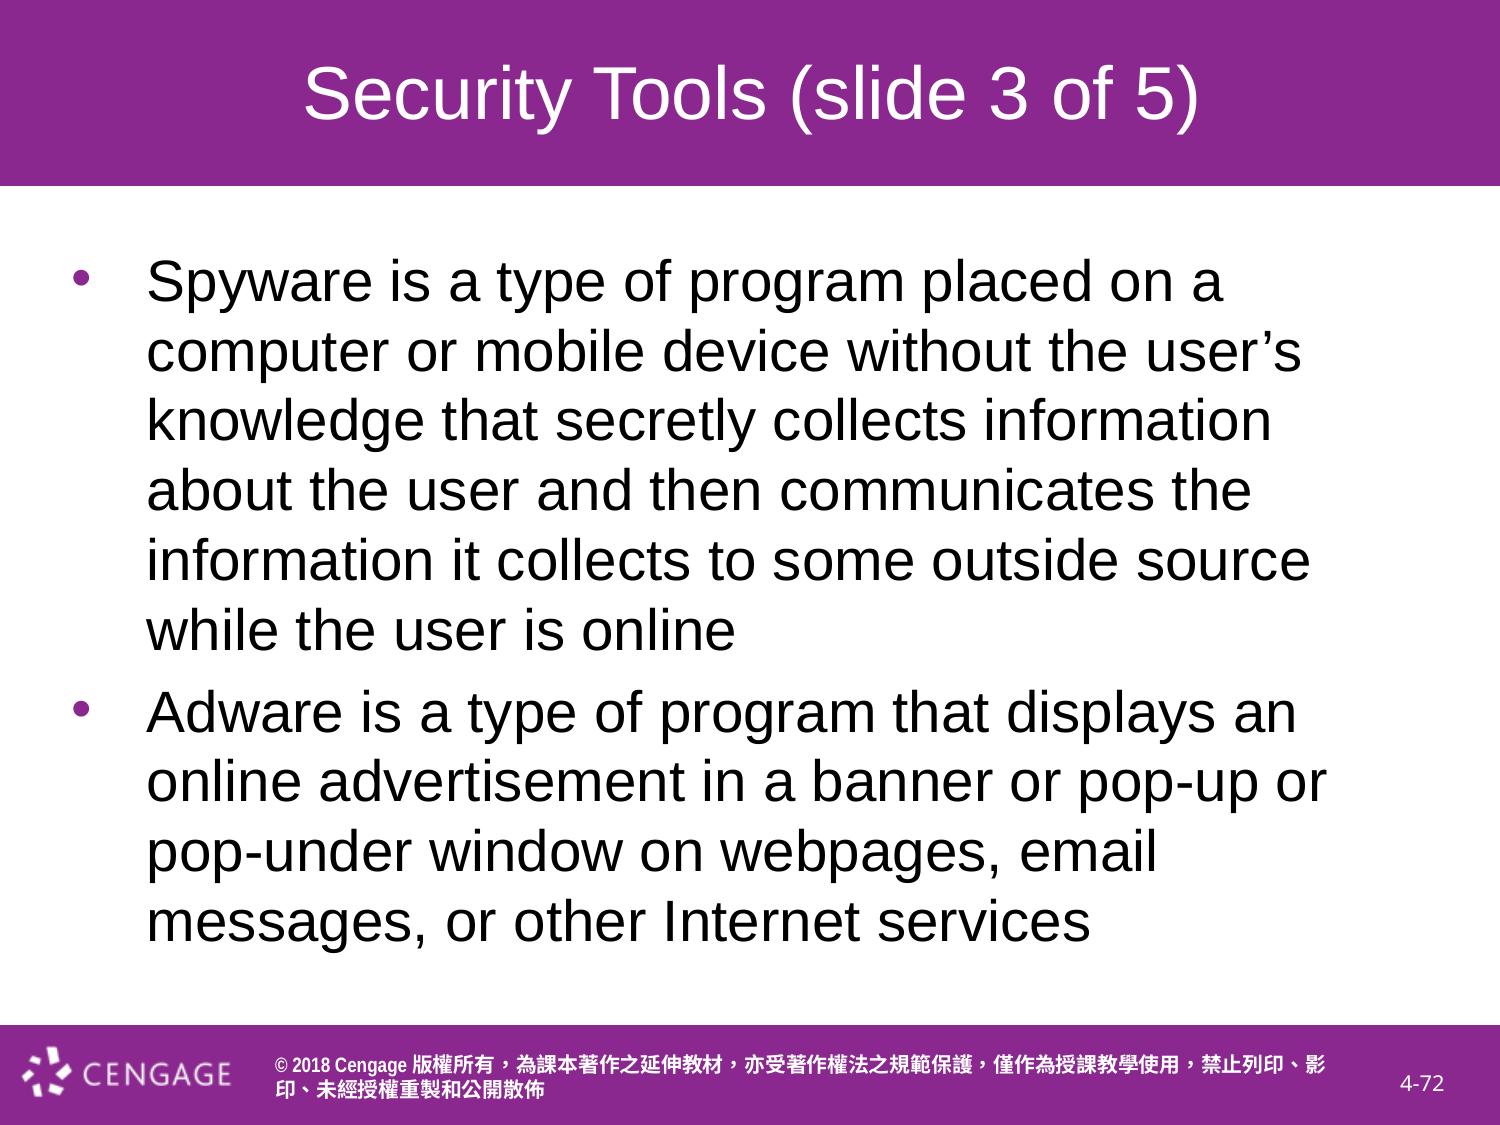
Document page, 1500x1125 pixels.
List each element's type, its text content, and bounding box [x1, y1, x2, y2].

title Security Tools (slide 3 of 5) [9, 4, 1495, 175]
list Spyware is a type of program placed on a computer or mobile device without the user’s knowledge that secretly collects information about the user and then communicates the information it collects to some outside source while the user is online Adware is a type of program that displays an online advertisement in a banner or pop-up or pop-under window on webpages, email messages, or other Internet services [56, 235, 1410, 988]
picture [12, 1037, 236, 1105]
